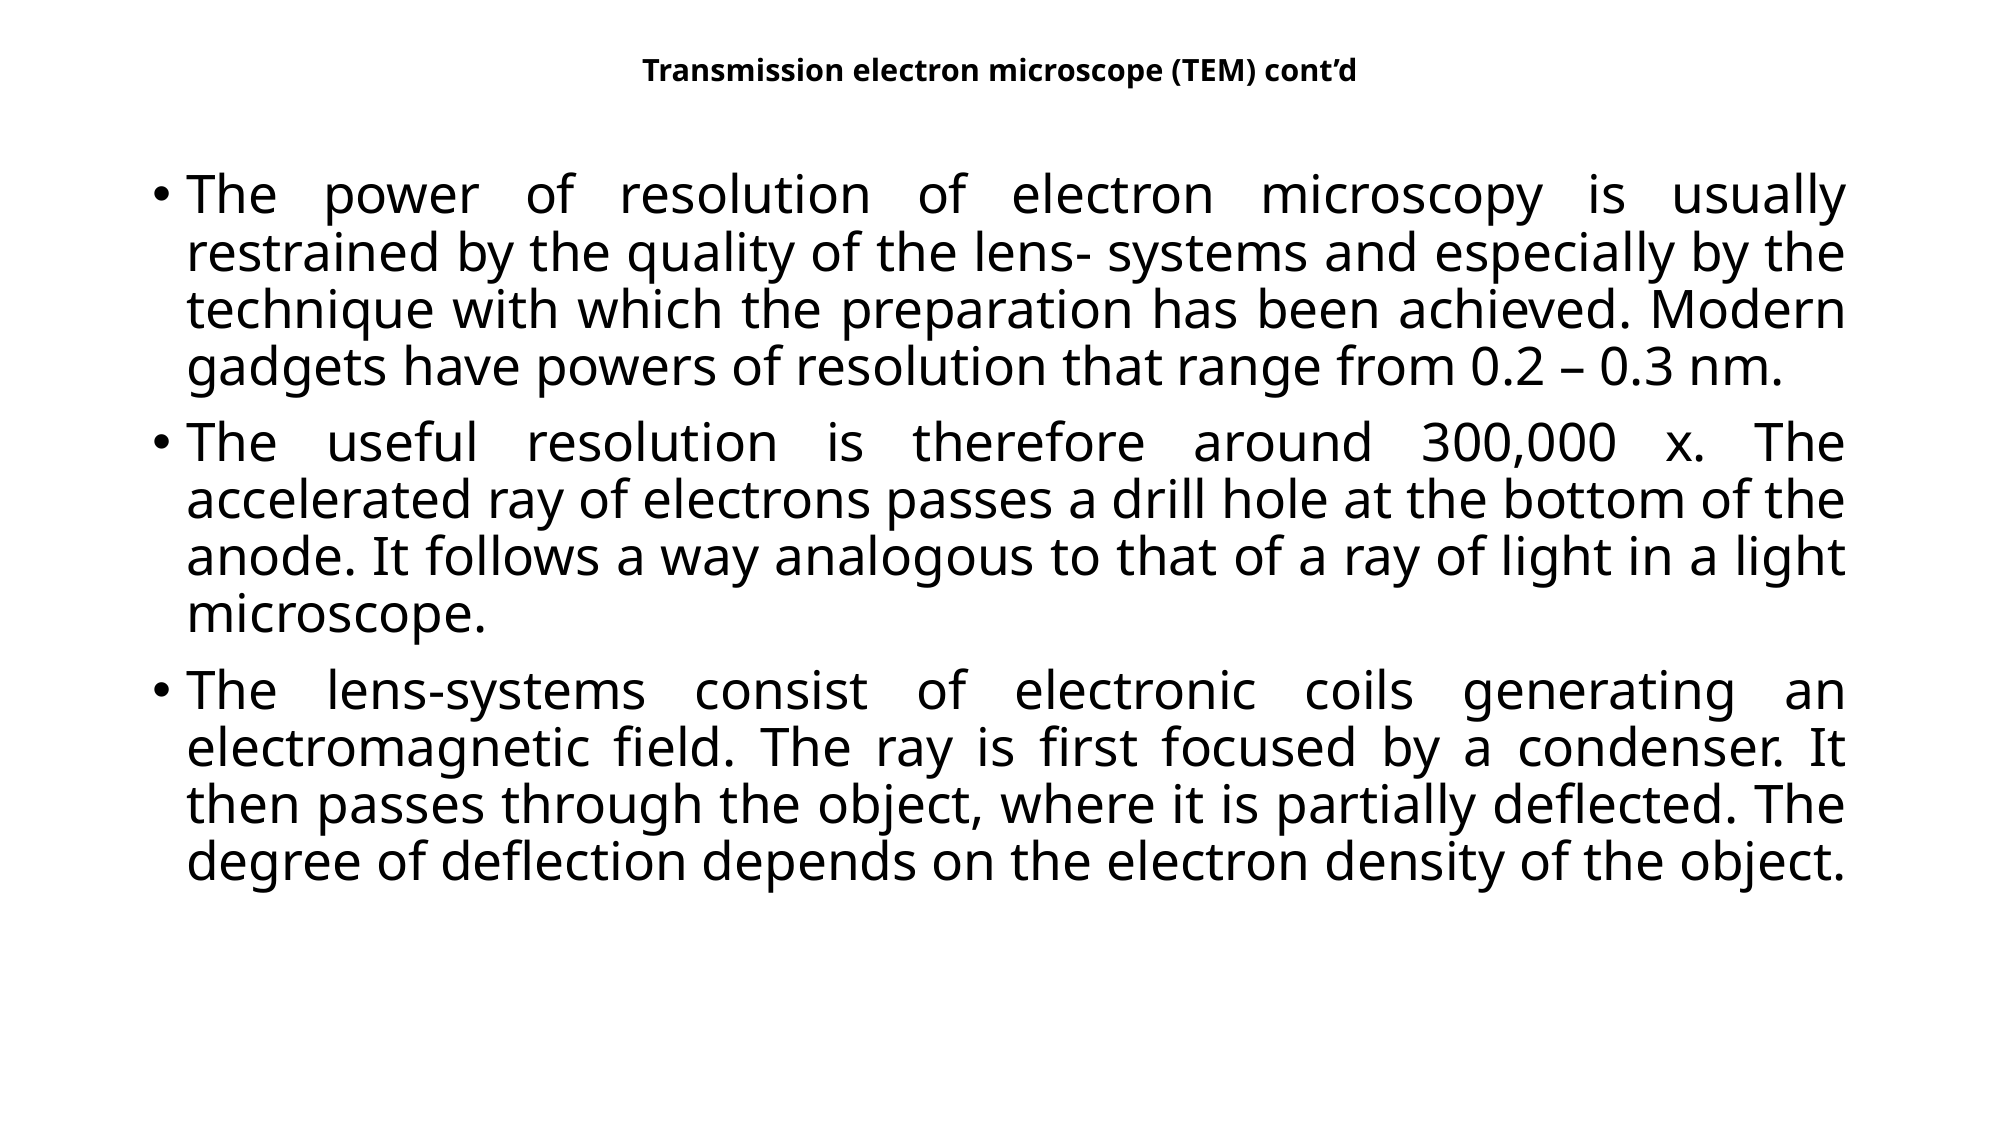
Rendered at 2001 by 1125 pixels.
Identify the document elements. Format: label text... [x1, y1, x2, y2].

title Transmission electron microscope (TEM) cont’d [137, 17, 1863, 133]
list The power of resolution of electron microscopy is usually restrained by the quality of the lens- systems and especially by the technique with which the preparation has been achieved. Modern gadgets have powers of resolution that range from 0.2 – 0.3 nm. The useful resolution is therefore around 300,000 x. The accelerated ray of electrons passes a drill hole at the bottom of the anode. It follows a way analogous to that of a ray of light in a light microscope. The lens-systems consist of electronic coils generating an electromagnetic field. The ray is first focused by a condenser. It then passes through the object, where it is partially deflected. The degree of deflection depends on the electron density of the object. [137, 160, 1863, 1014]
